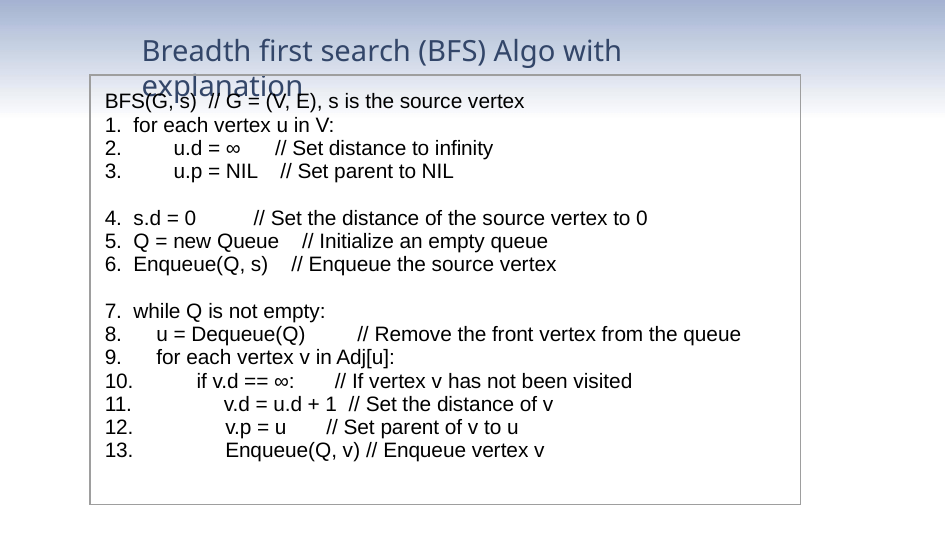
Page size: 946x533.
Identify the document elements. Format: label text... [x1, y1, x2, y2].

picture [0, 0, 945, 118]
table_header BFS(G, s) // G = (V, E), s is the source vertex 1. for each vertex u in V: 2. u.d = ∞ // Set distance to infinity 3. u.p = NIL // Set parent to NIL 4. s.d = 0 // Set the distance of the source vertex to 0 5. Q = new Queue // Initialize an empty queue 6. Enqueue(Q, s) // Enqueue the source vertex 7. while Q is not empty: 8. u = Dequeue(Q) // Remove the front vertex from the queue 9. for each vertex v in Adj[u]: 10. if v.d == ∞: // If vertex v has not been visited 11. v.d = u.d + 1 // Set the distance of v 12. v.p = u // Set parent of v to u 13. Enqueue(Q, v) // Enqueue vertex v [91, 76, 800, 504]
text_box Breadth first search (BFS) Algo with explanation [139, 30, 781, 74]
